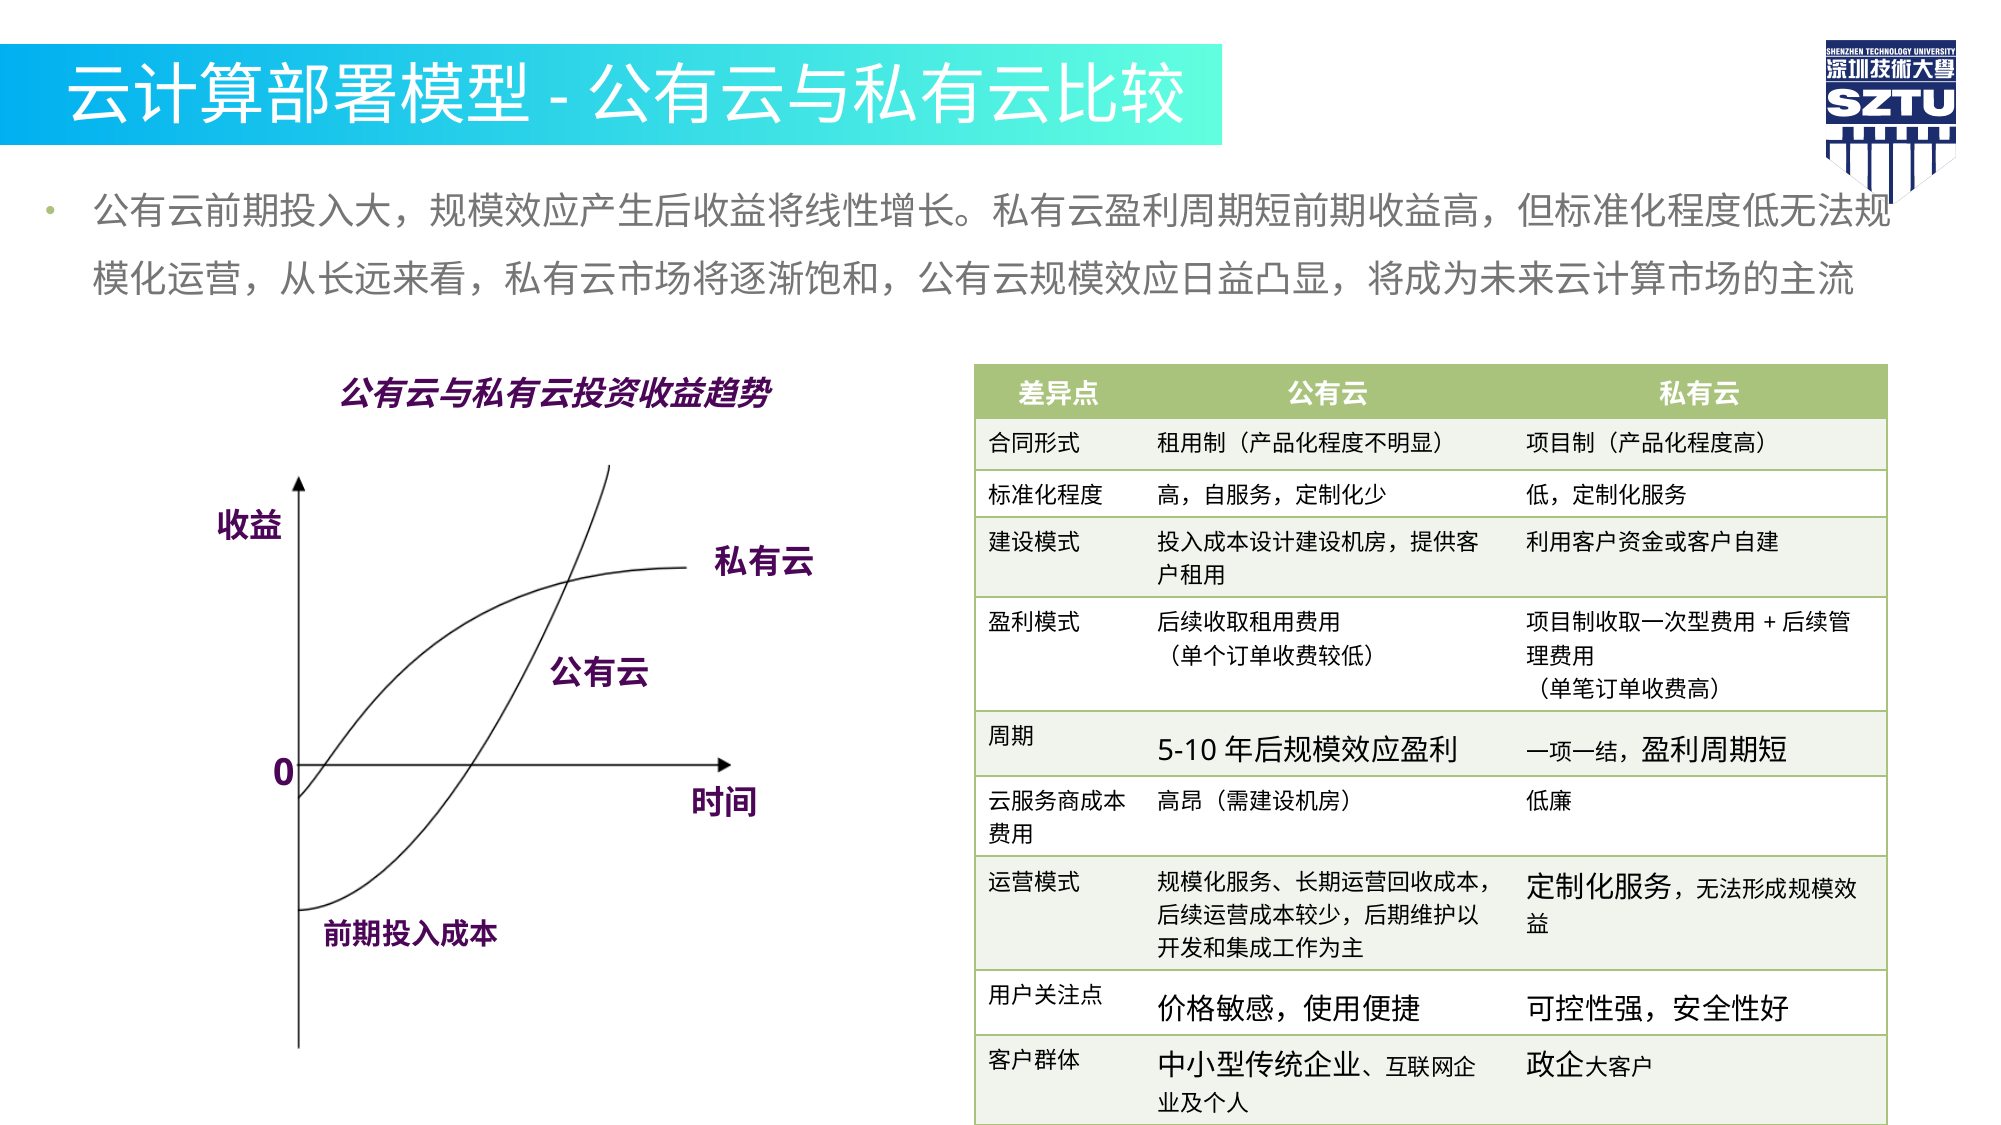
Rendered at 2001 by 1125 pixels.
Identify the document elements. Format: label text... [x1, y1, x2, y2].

table_cell 标准化程度 [976, 471, 1144, 516]
table_cell 5-10年后规模效应盈利 [1144, 712, 1513, 775]
table_cell 投入成本设计建设机房，提供客户租用 [1144, 518, 1513, 596]
table_cell 低，定制化服务 [1513, 471, 1886, 516]
table_cell 用户关注点 [976, 971, 1144, 1034]
table_cell 定制化服务，无法形成规模效益 [1513, 857, 1886, 969]
table_cell 租用制（产品化程度不明显） [1144, 419, 1513, 469]
table_cell 政企大客户 [1513, 1036, 1886, 1124]
table_cell 周期 [976, 712, 1144, 775]
text_box 公有云前期投入大，规模效应产生后收益将线性增长。私有云盈利周期短前期收益高，但标准化程度低无法规模化运营，从长远来看，私有云市场将逐渐饱和，公有云规模效应日益凸显，将成为未来云计算市场的主流 [30, 157, 1939, 325]
table_cell 云服务商成本费用 [976, 777, 1144, 855]
table_cell 合同形式 [976, 419, 1144, 469]
table_cell 规模化服务、长期运营回收成本，后续运营成本较少，后期维护以开发和集成工作为主 [1144, 857, 1513, 969]
table_header 公有云 [1144, 366, 1513, 417]
table_cell 项目制收取一次型费用+后续管理费用 （单笔订单收费高） [1513, 598, 1886, 710]
table_cell 低廉 [1513, 777, 1886, 855]
table_cell 利用客户资金或客户自建 [1513, 518, 1886, 596]
table_cell 后续收取租用费用 （单个订单收费较低） [1144, 598, 1513, 710]
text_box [201, 364, 831, 959]
table_cell 项目制（产品化程度高） [1513, 419, 1886, 469]
table_cell 一项一结，盈利周期短 [1513, 712, 1886, 775]
text_box 云计算部署模型-公有云与私有云比较 [50, 44, 1242, 140]
table_cell 高昂（需建设机房） [1144, 777, 1513, 855]
table_header 差异点 [976, 366, 1144, 417]
table_header 私有云 [1513, 366, 1886, 417]
table_cell 可控性强，安全性好 [1513, 971, 1886, 1034]
text_box [0, 43, 1224, 146]
table_cell 价格敏感，使用便捷 [1144, 971, 1513, 1034]
picture [279, 959, 802, 1050]
picture [1803, 34, 1979, 210]
table_cell 建设模式 [976, 518, 1144, 596]
table_cell 高，自服务，定制化少 [1144, 471, 1513, 516]
table_cell 运营模式 [976, 857, 1144, 969]
table_cell 客户群体 [976, 1036, 1144, 1124]
table_cell 盈利模式 [976, 598, 1144, 710]
table_cell 中小型传统企业、互联网企业及个人 [1144, 1036, 1513, 1124]
